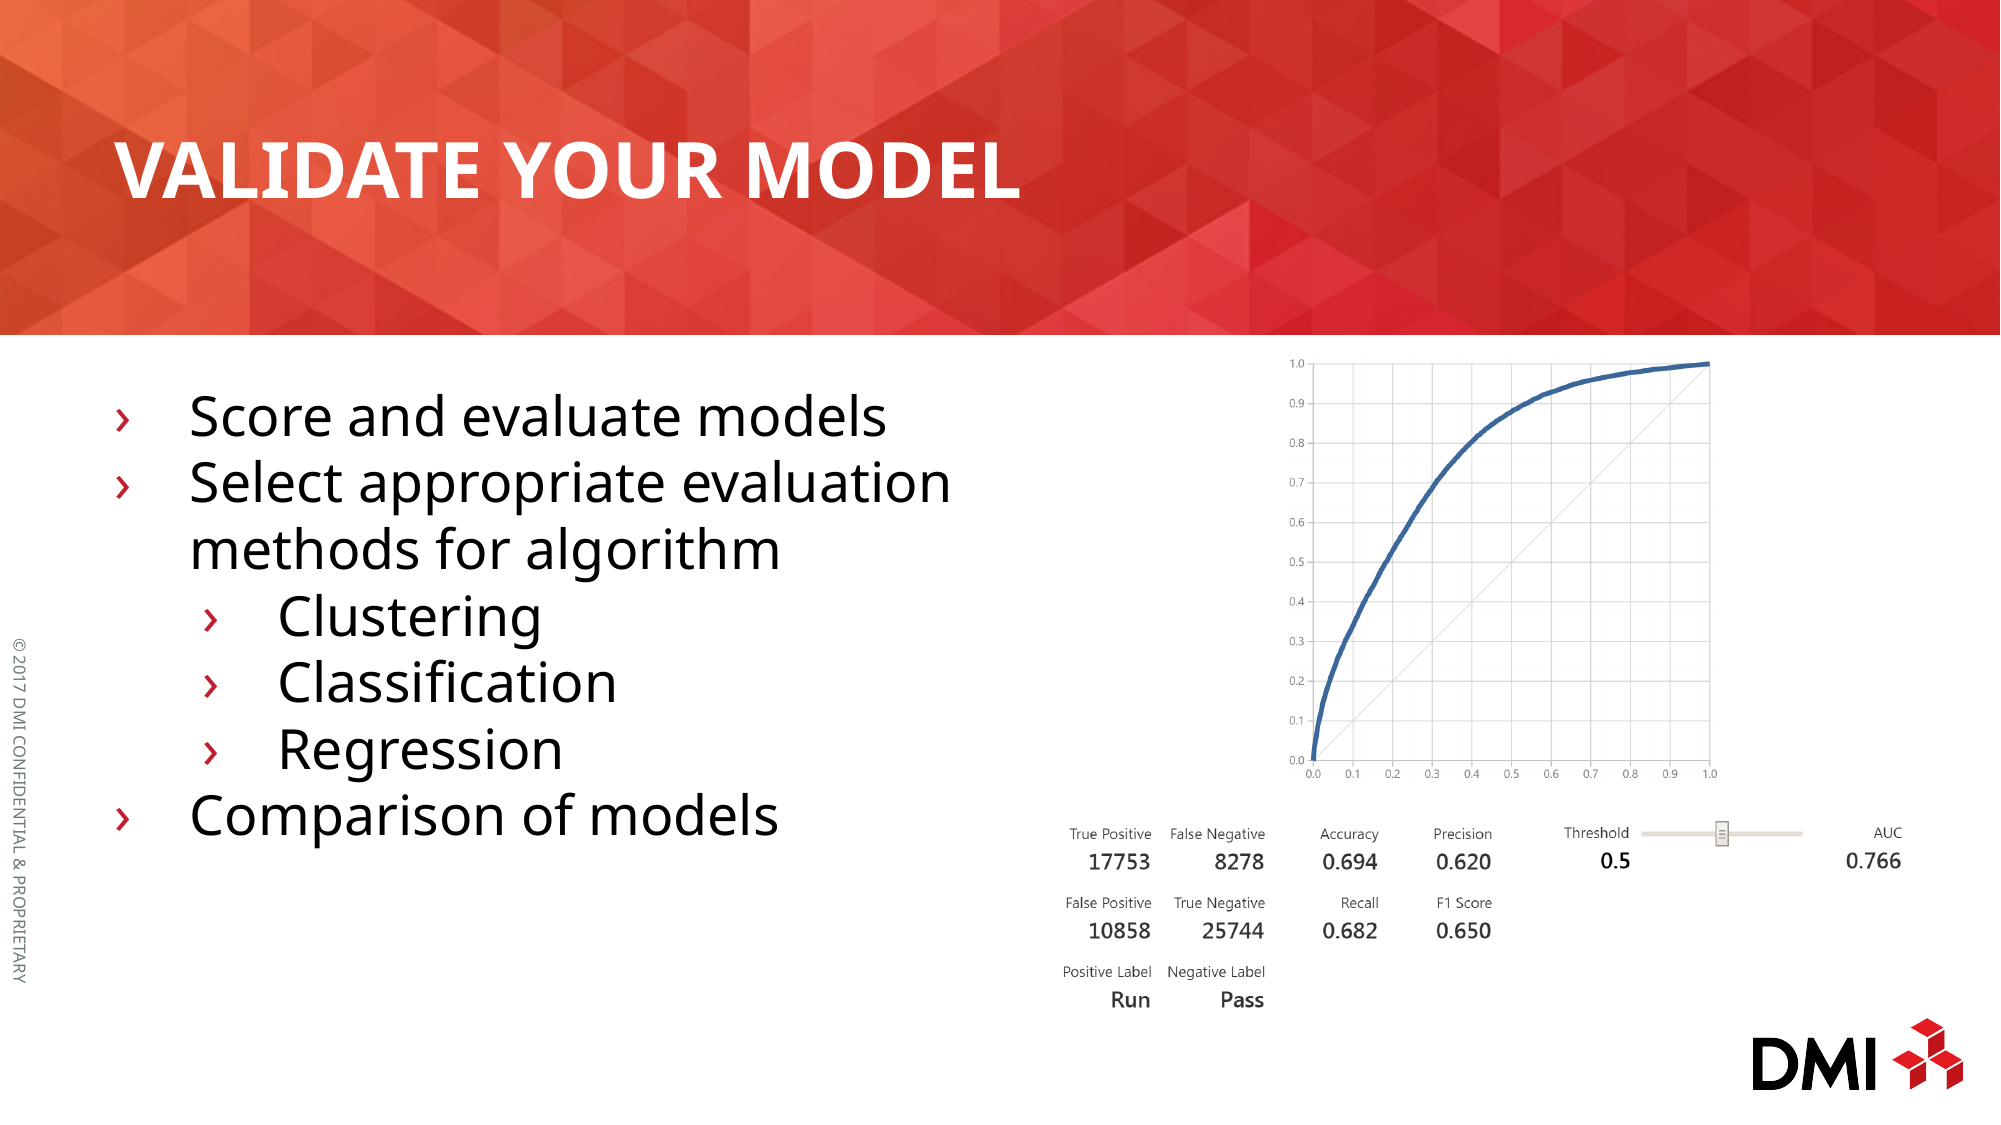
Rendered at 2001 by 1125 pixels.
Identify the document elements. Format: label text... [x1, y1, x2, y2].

picture [0, 0, 2000, 335]
picture [1283, 352, 1727, 787]
list Score and evaluate models Select appropriate evaluation methods for algorithm Clustering Classification Regression Comparison of models [99, 373, 1038, 1067]
picture [1061, 821, 1911, 1016]
title Validate your model [99, 51, 1900, 283]
picture [1753, 1018, 1963, 1090]
